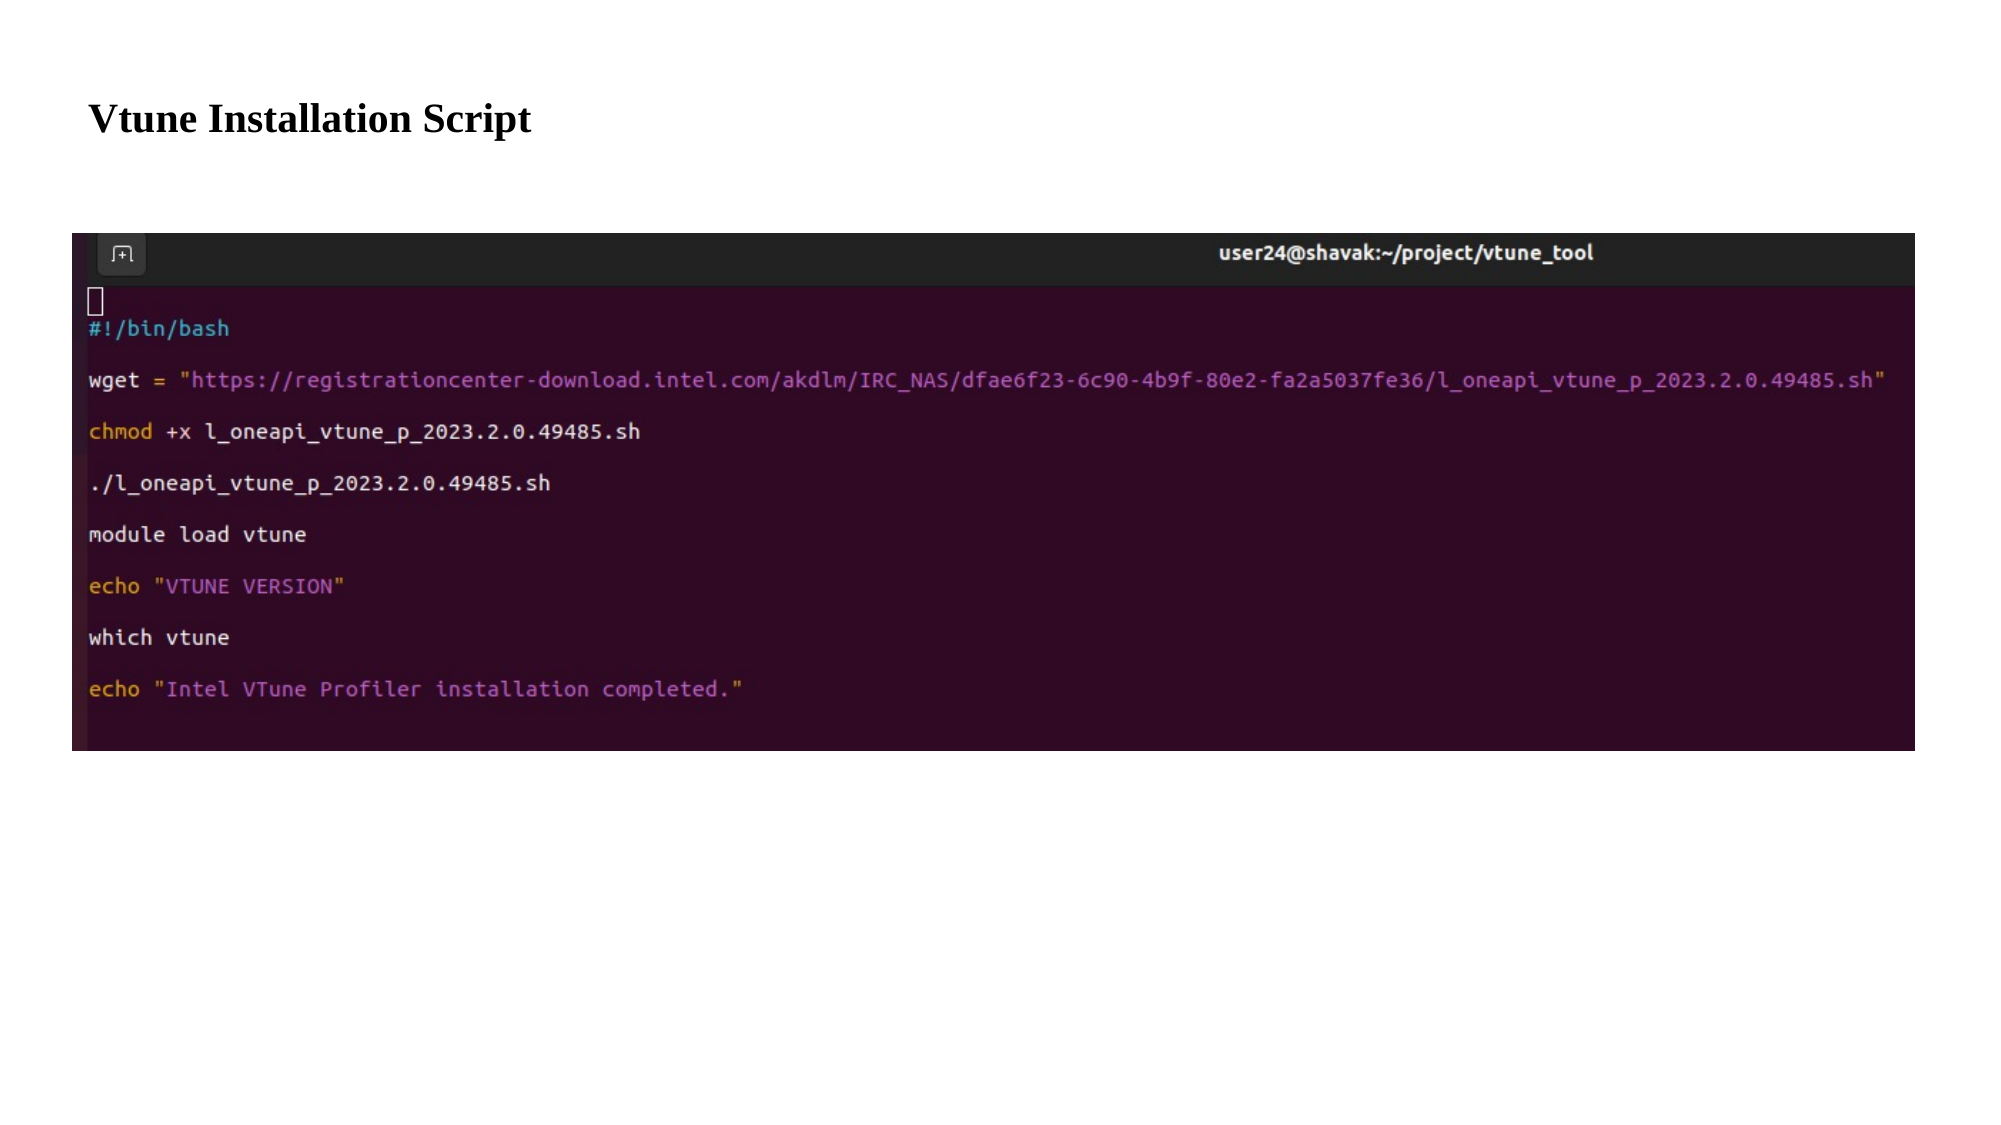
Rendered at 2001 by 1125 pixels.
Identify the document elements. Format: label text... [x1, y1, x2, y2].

text_box Vtune Installation Script [73, 83, 547, 149]
picture [72, 233, 1915, 751]
